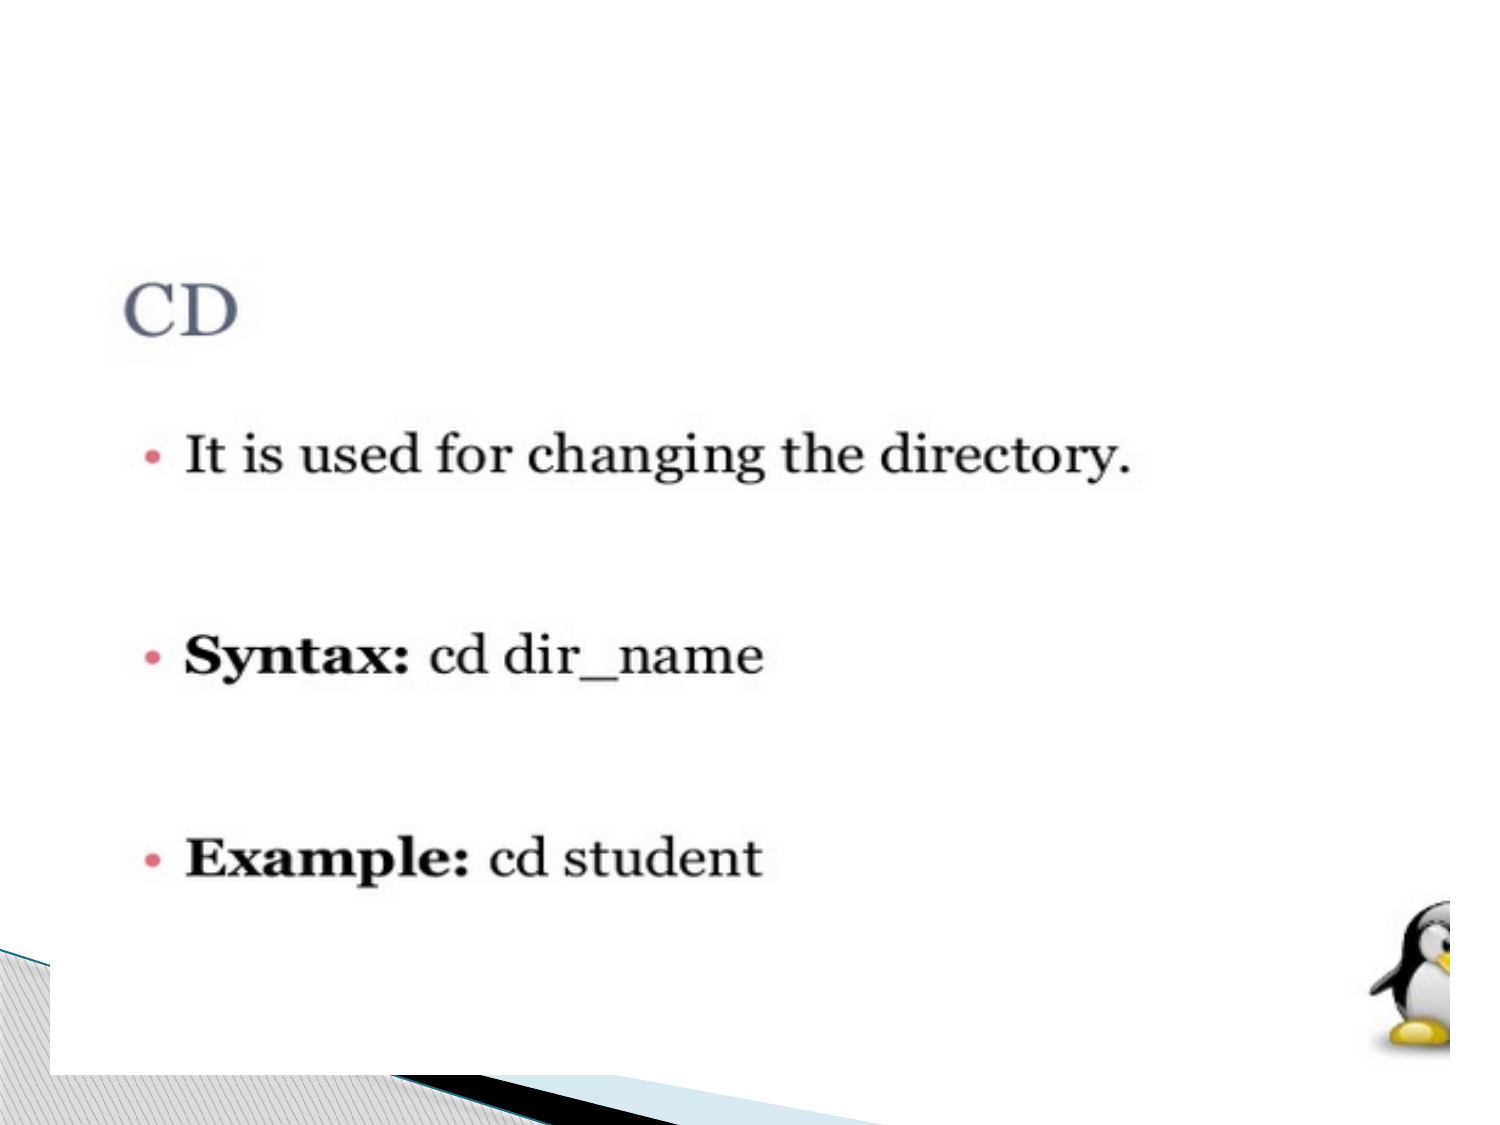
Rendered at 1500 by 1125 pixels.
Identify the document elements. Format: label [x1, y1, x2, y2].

list [49, 187, 1451, 1076]
